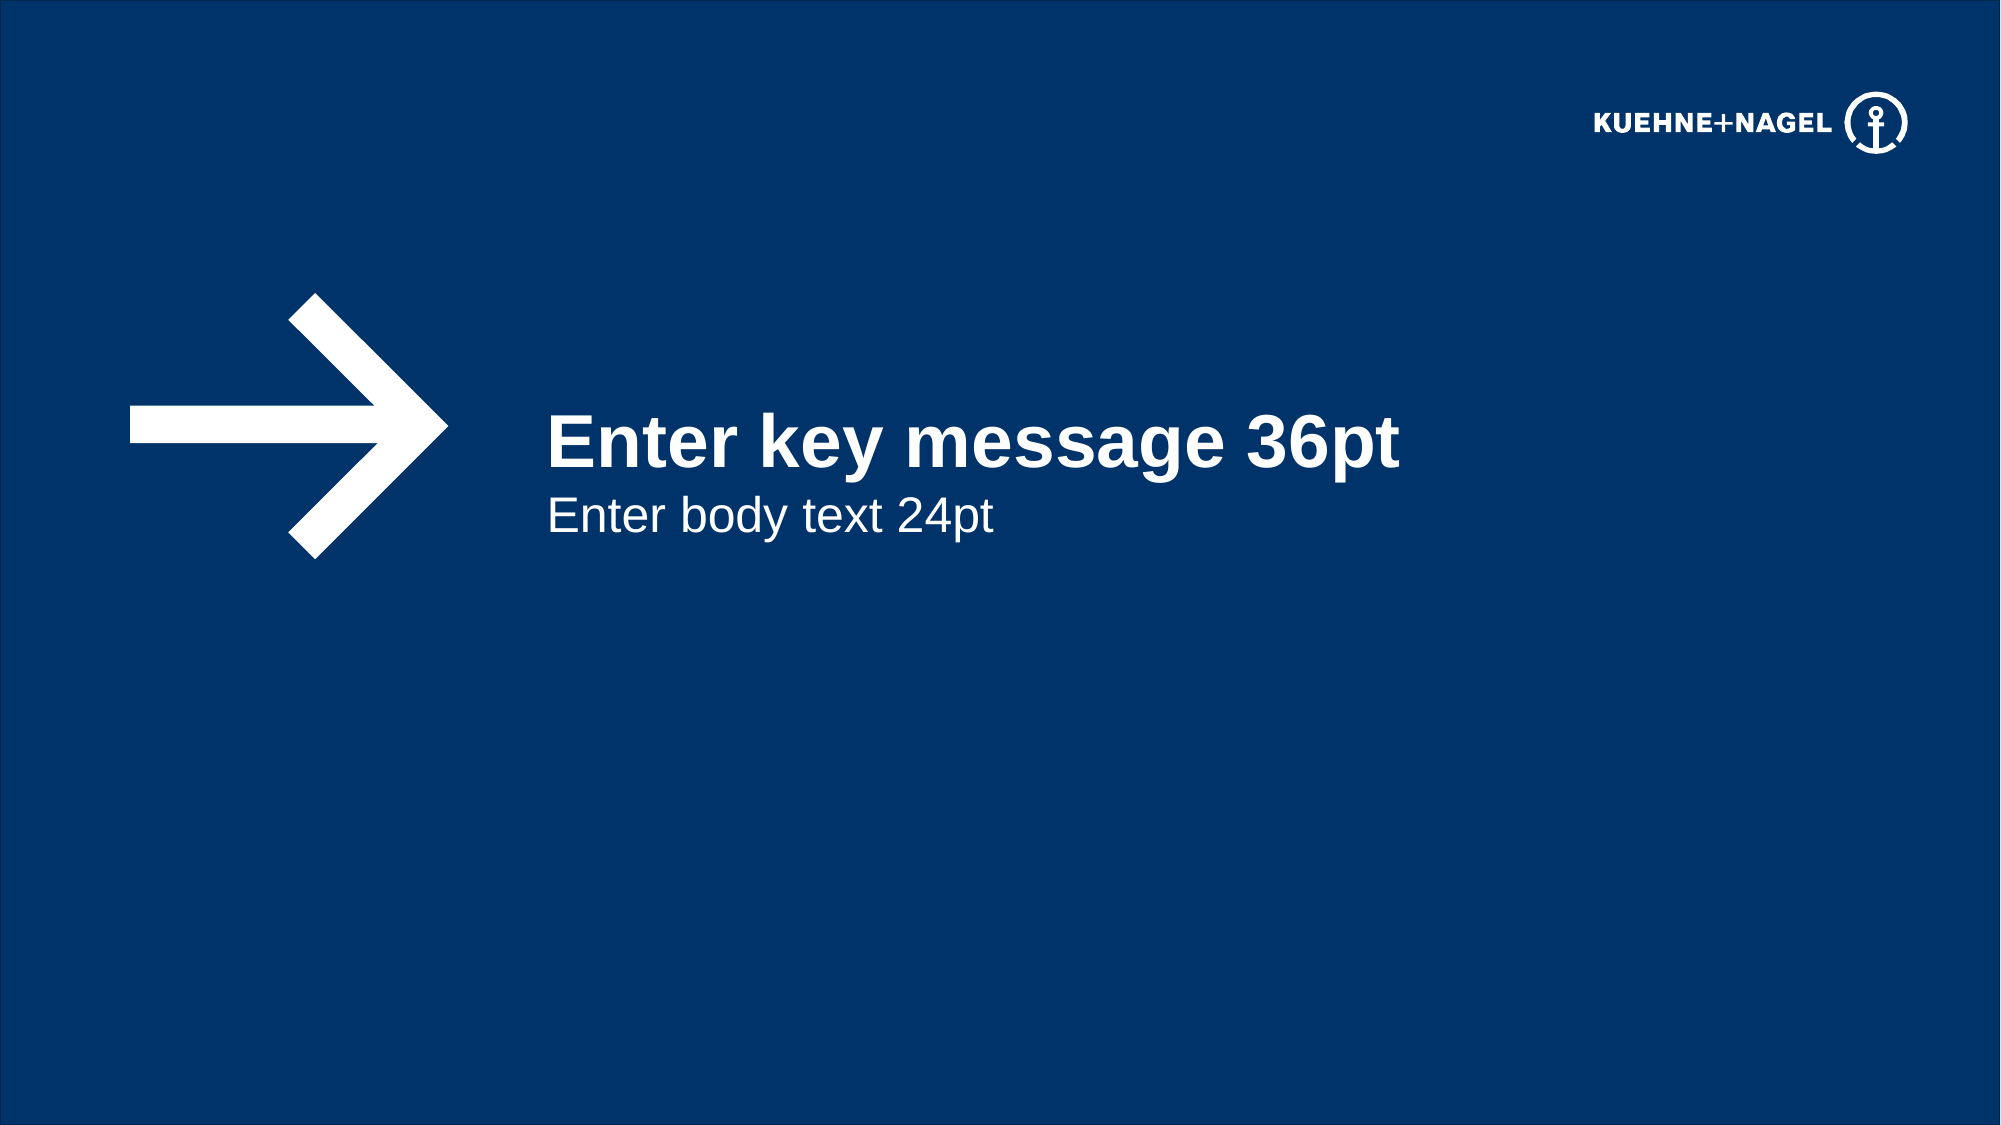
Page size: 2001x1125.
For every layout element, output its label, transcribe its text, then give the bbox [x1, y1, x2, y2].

list Enter key message 36pt Enter body text 24pt [546, 385, 1684, 917]
